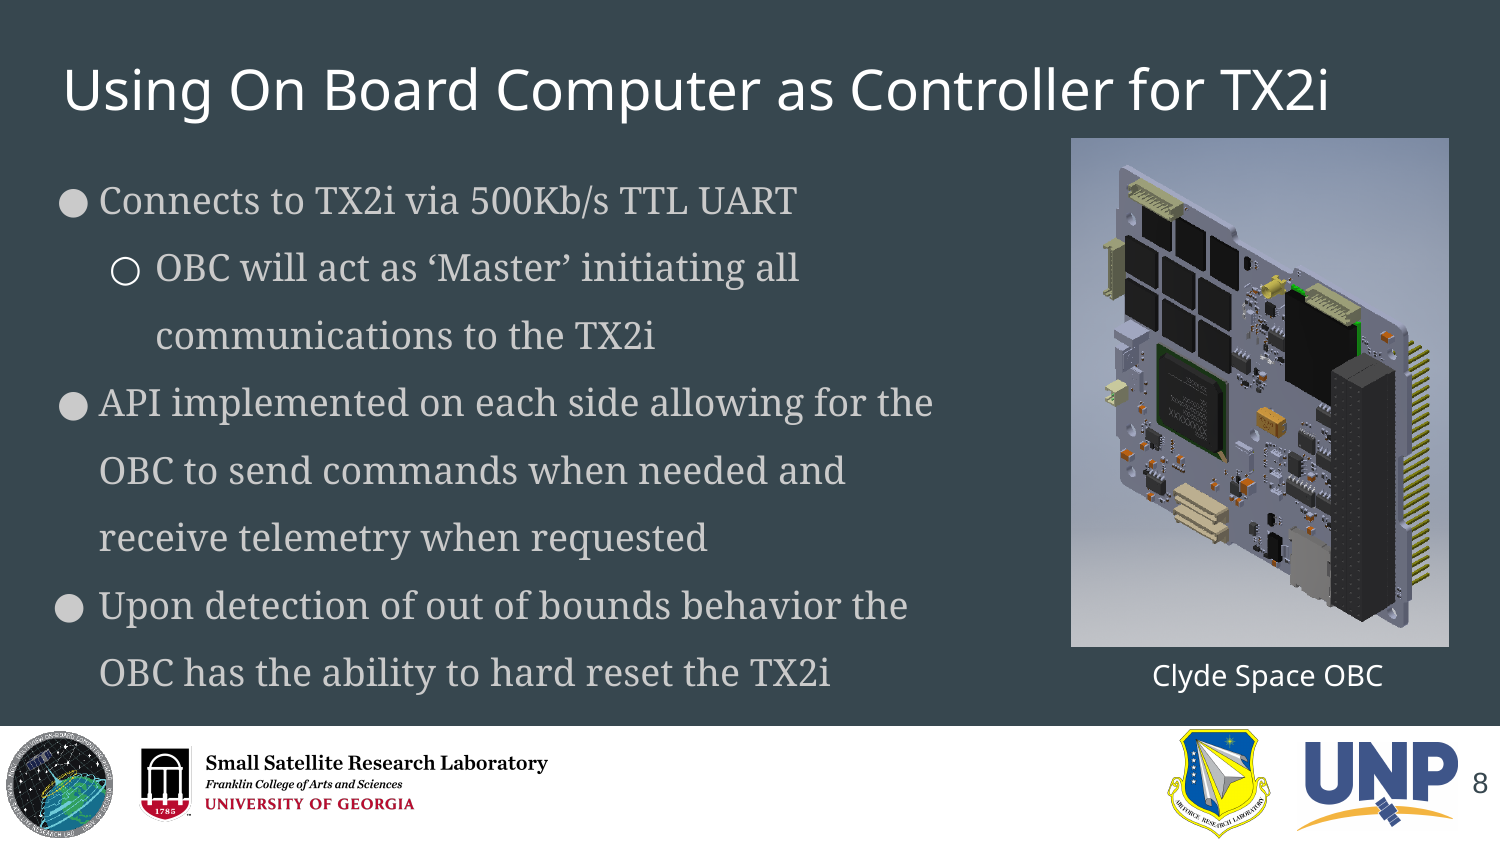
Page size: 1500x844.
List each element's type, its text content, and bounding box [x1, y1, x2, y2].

text_box Clyde Space OBC [1137, 641, 1483, 676]
picture [1071, 138, 1450, 647]
title Using On Board Computer as Controller for TX2i [51, 43, 1449, 137]
text_box [1280, 726, 1500, 844]
text_box [0, 726, 1155, 844]
slide_number ‹#› [1463, 749, 1500, 814]
picture [1158, 724, 1279, 844]
list Connects to TX2i via 500Kb/s TTL UART OBC will act as ‘Master’ initiating all communications to the TX2i API implemented on each side allowing for the OBC to send commands when needed and receive telemetry when requested Upon detection of out of bounds behavior the OBC has the ability to hard reset the TX2i [31, 143, 995, 642]
picture [5, 731, 113, 838]
picture [139, 746, 549, 823]
picture [1296, 741, 1459, 832]
